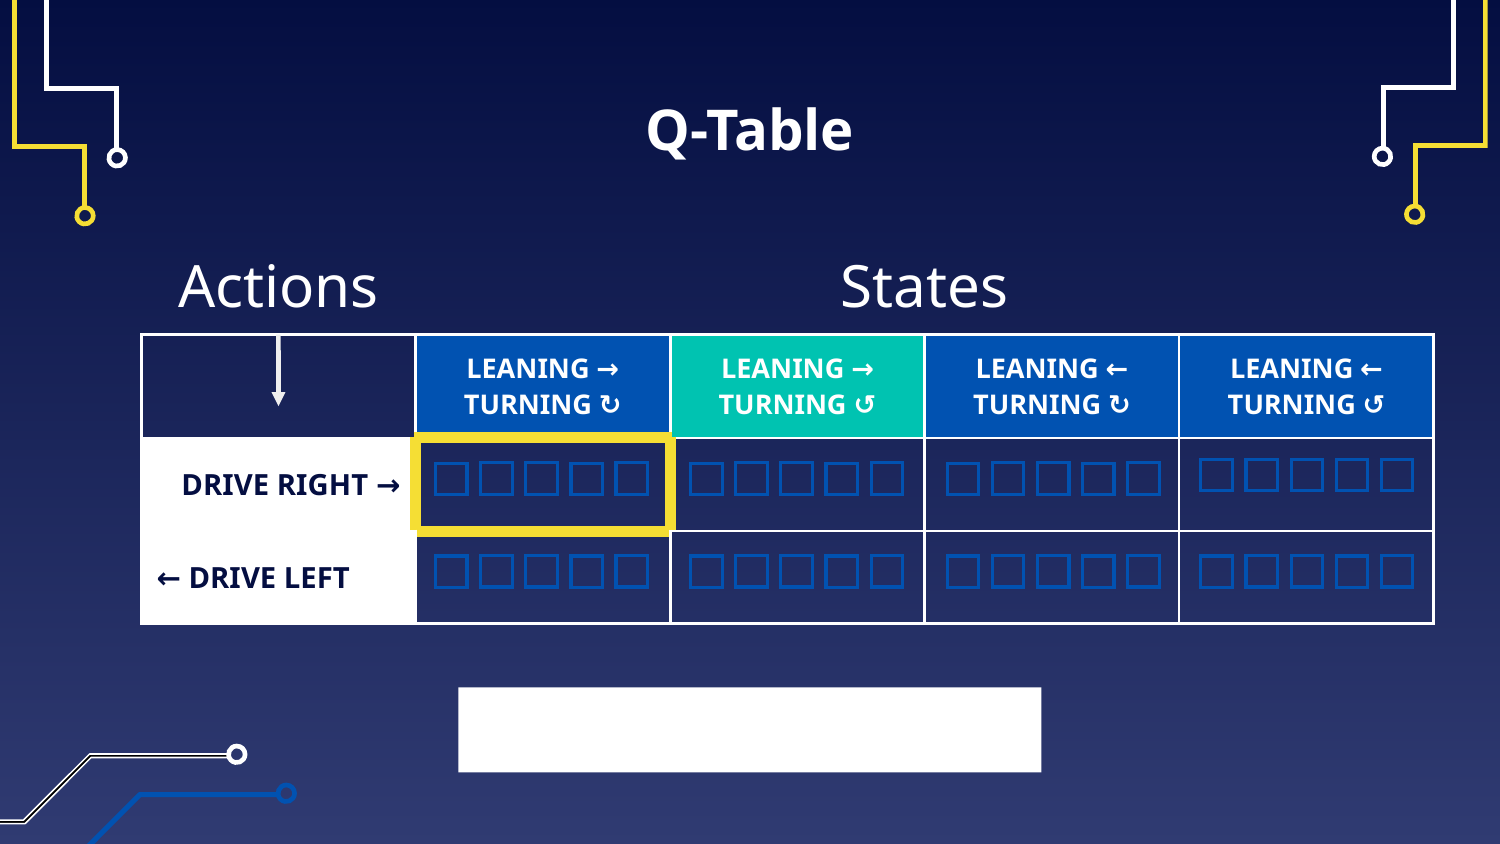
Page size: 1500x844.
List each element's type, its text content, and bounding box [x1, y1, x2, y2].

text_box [690, 555, 903, 588]
title Q-Table [116, 88, 1383, 167]
table_header LEANING → TURNING ↺ [672, 336, 923, 437]
text_box See where it sends you [458, 687, 1042, 773]
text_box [1200, 555, 1413, 588]
text_box States [416, 242, 1434, 335]
text_box [272, 334, 285, 407]
table_header [143, 336, 414, 437]
table_cell [1180, 439, 1432, 530]
table_header LEANING ← TURNING ↻ [926, 336, 1178, 437]
table_cell [676, 439, 923, 530]
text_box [435, 462, 648, 495]
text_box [947, 555, 1160, 588]
table_cell [926, 439, 1178, 530]
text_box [435, 555, 648, 588]
table_header LEANING ← TURNING ↺ [1180, 336, 1432, 437]
table_cell [672, 532, 923, 622]
table_cell [417, 537, 669, 622]
table_cell [1180, 532, 1432, 622]
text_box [690, 462, 903, 495]
text_box Actions [141, 242, 416, 335]
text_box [947, 462, 1160, 495]
table_cell [421, 443, 665, 526]
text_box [1200, 458, 1413, 491]
table_cell [926, 532, 1178, 622]
table_header LEANING → TURNING ↻ [417, 336, 669, 432]
table_cell DRIVE RIGHT → [143, 439, 410, 530]
table_cell ← DRIVE LEFT [143, 532, 414, 622]
